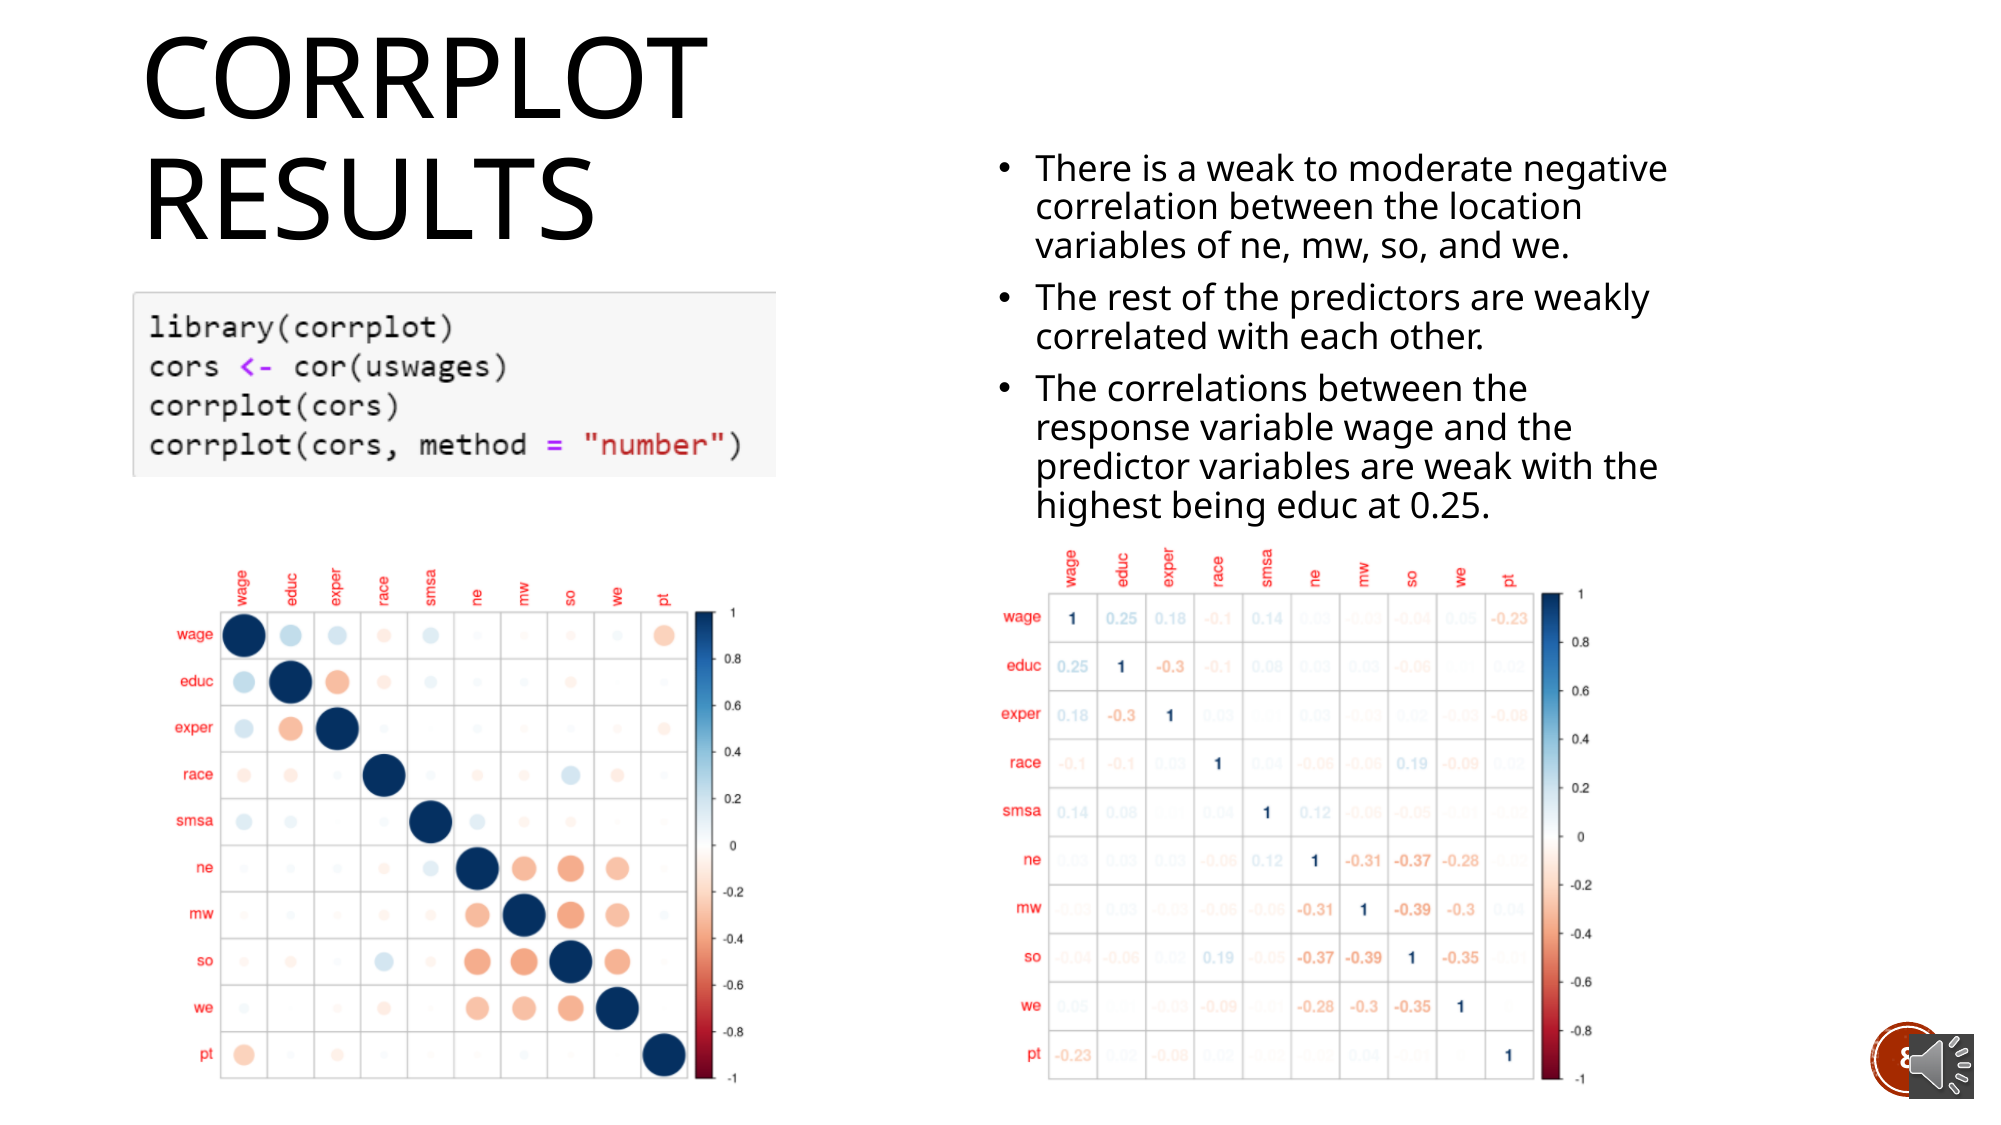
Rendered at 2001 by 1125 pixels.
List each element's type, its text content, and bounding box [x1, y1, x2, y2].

title corrplot Results [125, 44, 893, 241]
text_box There is a weak to moderate negative correlation between the location variables of ne, mw, so, and we. The rest of the predictors are weakly correlated with each other. The correlations between the response variable wage and the predictor variables are weak with the highest being educ at 0.25. [983, 142, 1699, 564]
picture [125, 281, 776, 477]
picture [148, 557, 776, 1106]
picture [983, 534, 1617, 1108]
slide_number 8 [1855, 1028, 1961, 1089]
picture [1909, 1034, 1975, 1100]
